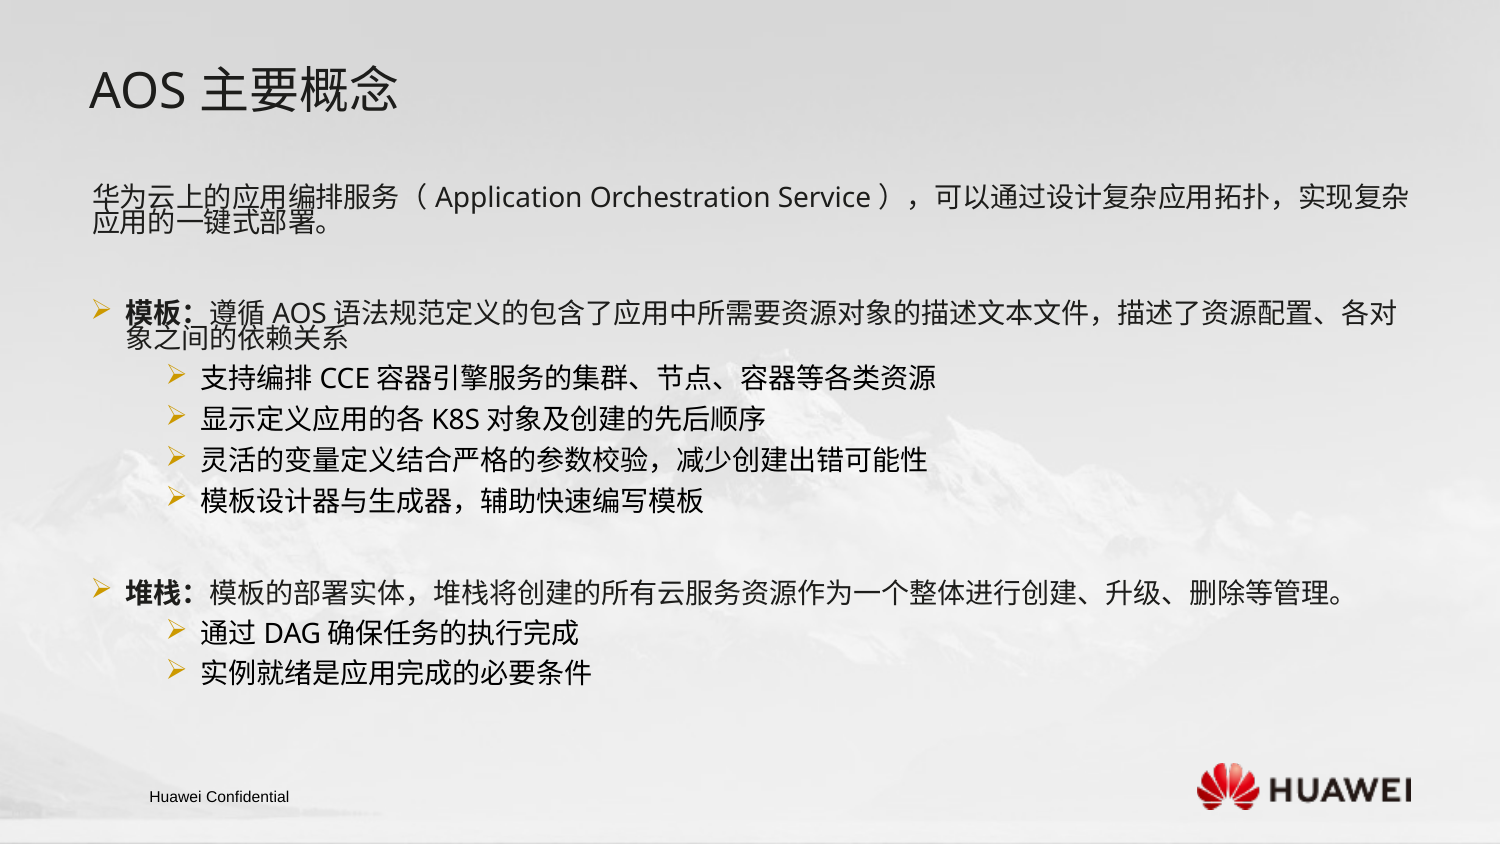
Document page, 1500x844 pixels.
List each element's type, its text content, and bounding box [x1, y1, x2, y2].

subtitle AOS主要概念 [89, 63, 1411, 139]
list 华为云上的应用编排服务（Application Orchestration Service），可以通过设计复杂应用拓扑，实现复杂应用的一键式部署。 模板：遵循AOS语法规范定义的包含了应用中所需要资源对象的描述文本文件，描述了资源配置、各对象之间的依赖关系 支持编排CCE容器引擎服务的集群、节点、容器等各类资源 显示定义应用的各K8S对象及创建的先后顺序 灵活的变量定义结合严格的参数校验，减少创建出错可能性 模板设计器与生成器，辅助快速编写模板 堆栈：模板的部署实体，堆栈将创建的所有云服务资源作为一个整体进行创建、升级、删除等管理。 通过DAG确保任务的执行完成 实例就绪是应用完成的必要条件 [90, 187, 1411, 715]
picture [1197, 763, 1411, 810]
